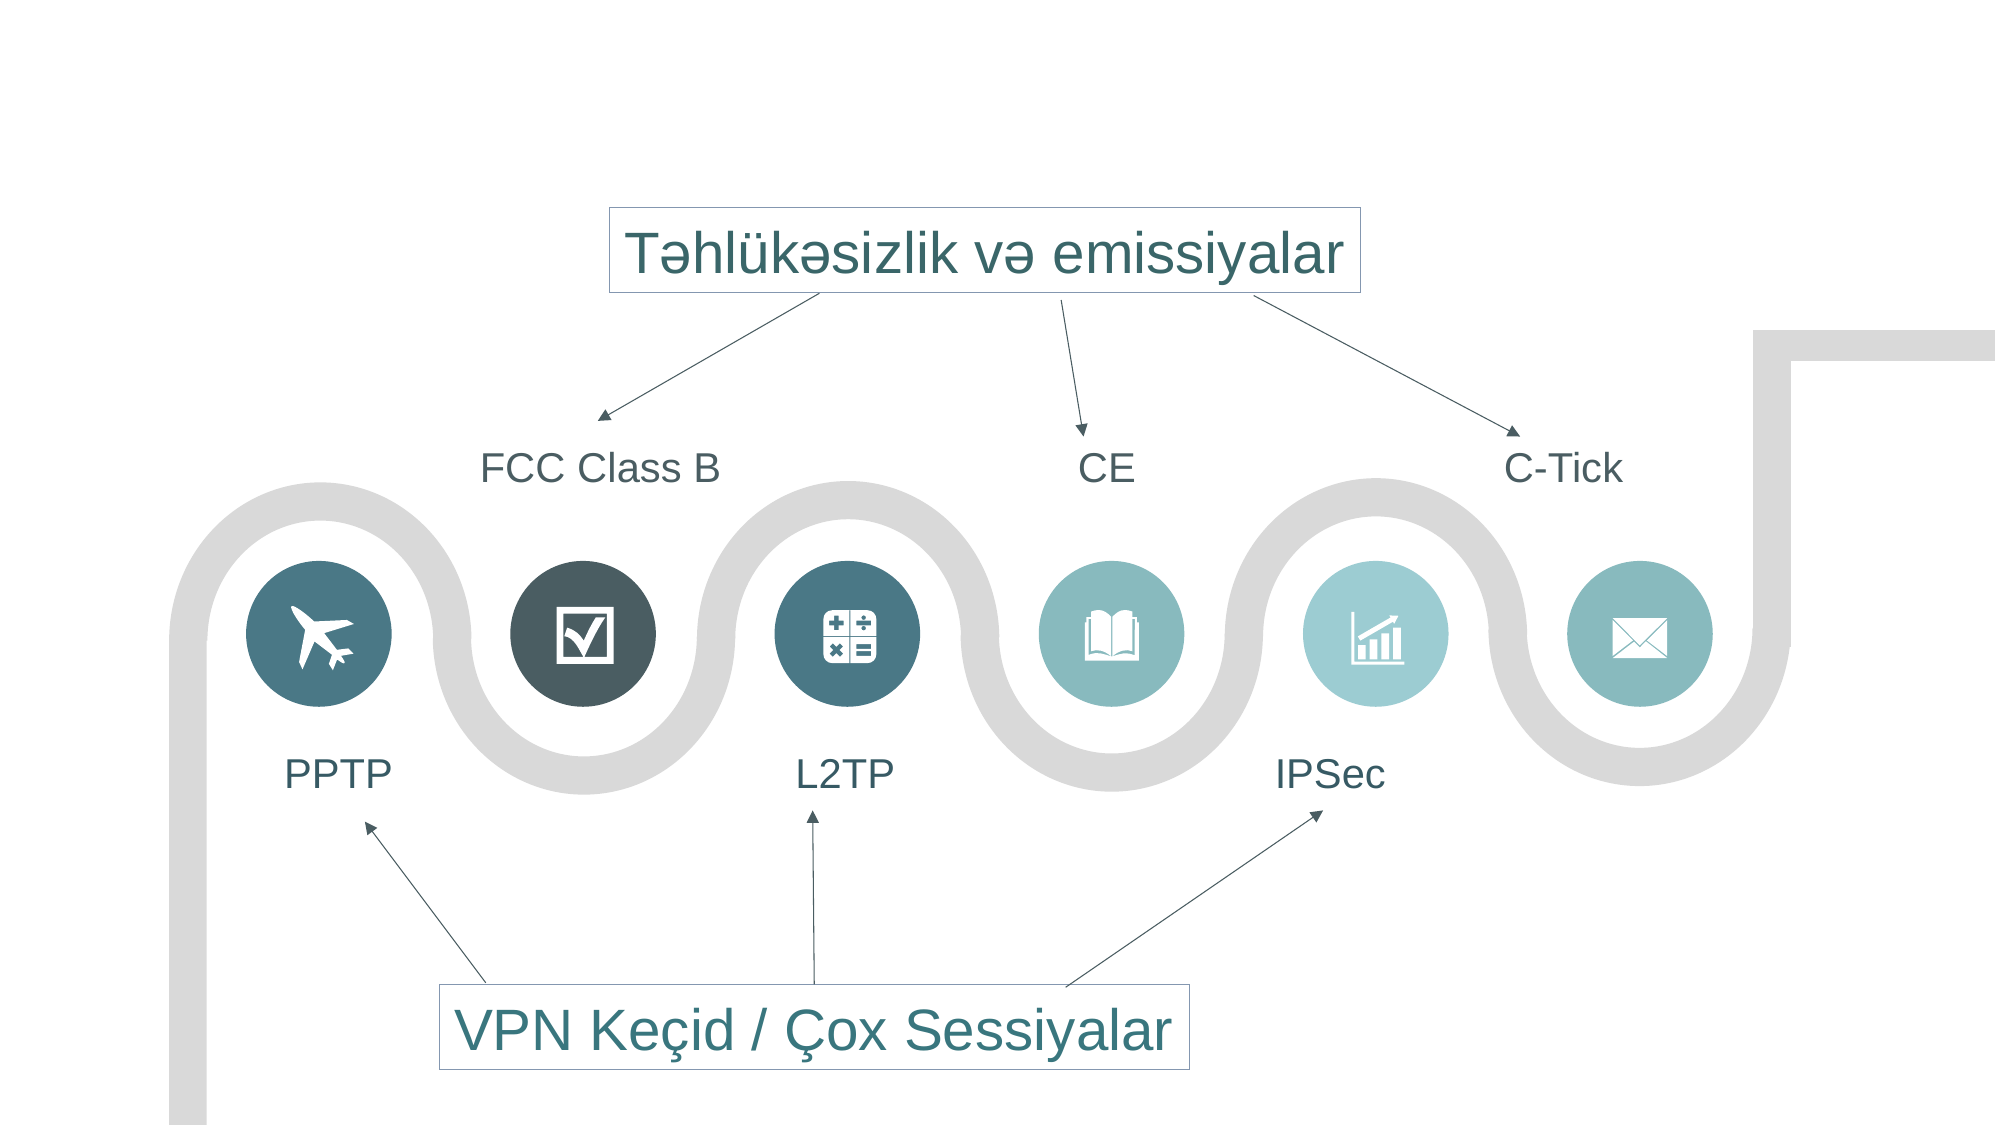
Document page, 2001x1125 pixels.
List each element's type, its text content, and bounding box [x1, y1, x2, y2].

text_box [1253, 295, 1521, 437]
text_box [364, 821, 486, 983]
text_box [169, 330, 1995, 1125]
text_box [597, 293, 820, 421]
text_box Təhlükəsizlik və emissiyalar [609, 207, 1361, 293]
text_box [1065, 810, 1324, 988]
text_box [1061, 299, 1084, 437]
